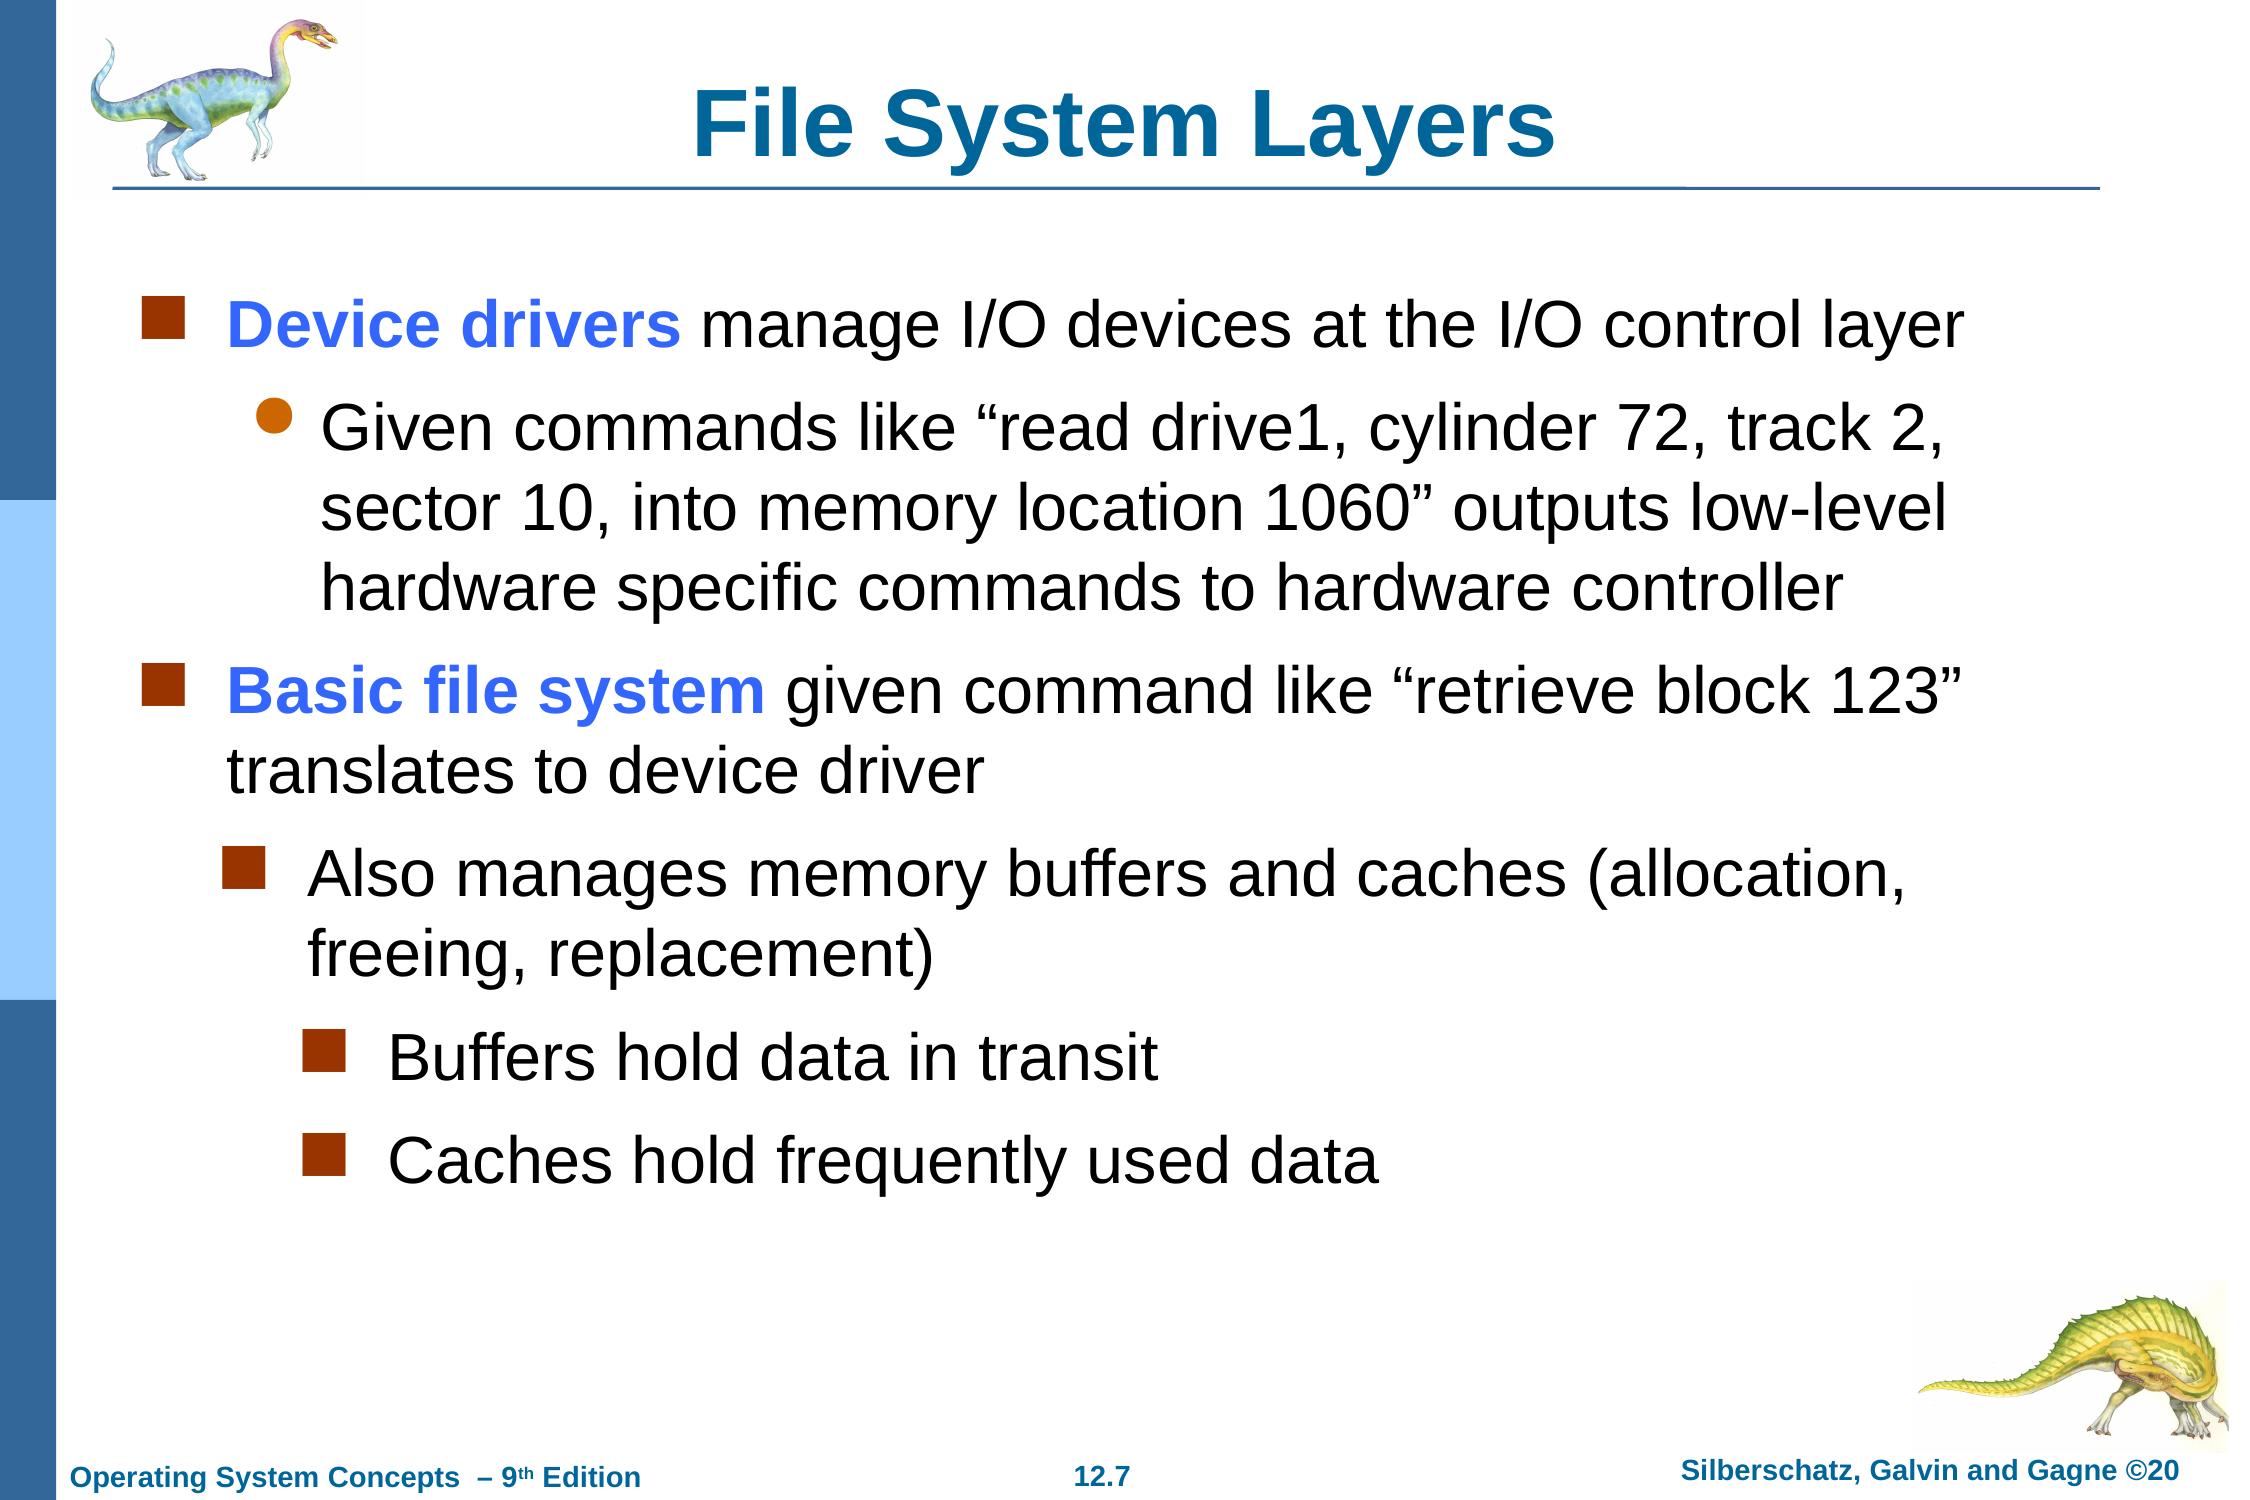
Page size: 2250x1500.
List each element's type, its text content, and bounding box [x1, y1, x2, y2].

picture [1913, 1279, 2229, 1453]
list Device drivers manage I/O devices at the I/O control layer Given commands like “read drive1, cylinder 72, track 2, sector 10, into memory location 1060” outputs low-level hardware specific commands to hardware controller Basic file system given command like “retrieve block 123” translates to device driver Also manages memory buffers and caches (allocation, freeing, replacement) Buffers hold data in transit Caches hold frequently used data [125, 269, 2151, 1261]
picture [70, 0, 365, 199]
title File System Layers [112, 60, 2138, 187]
